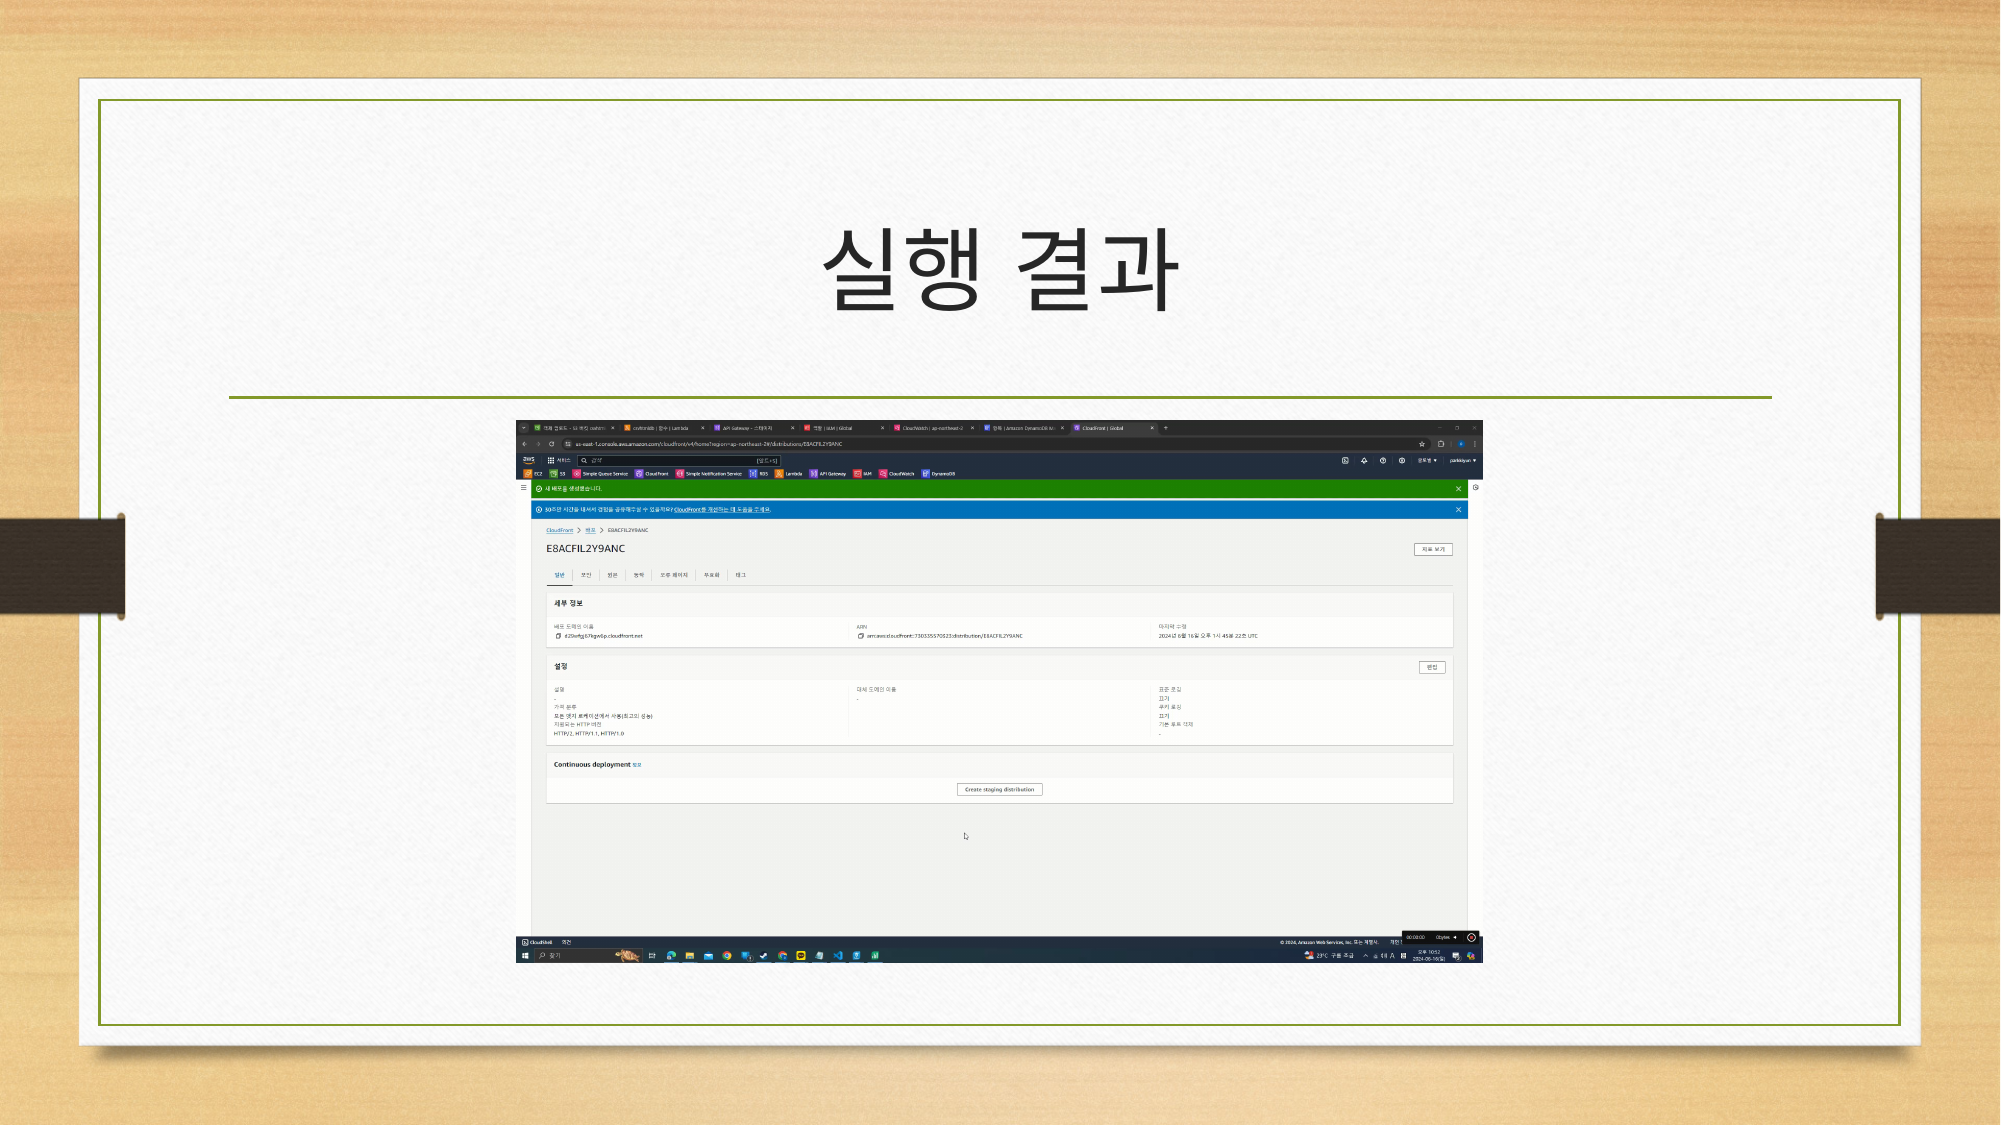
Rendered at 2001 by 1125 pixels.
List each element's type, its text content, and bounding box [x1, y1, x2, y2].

picture [0, 0, 2001, 1125]
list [515, 419, 1485, 965]
title 실행 결과 [212, 161, 1788, 375]
